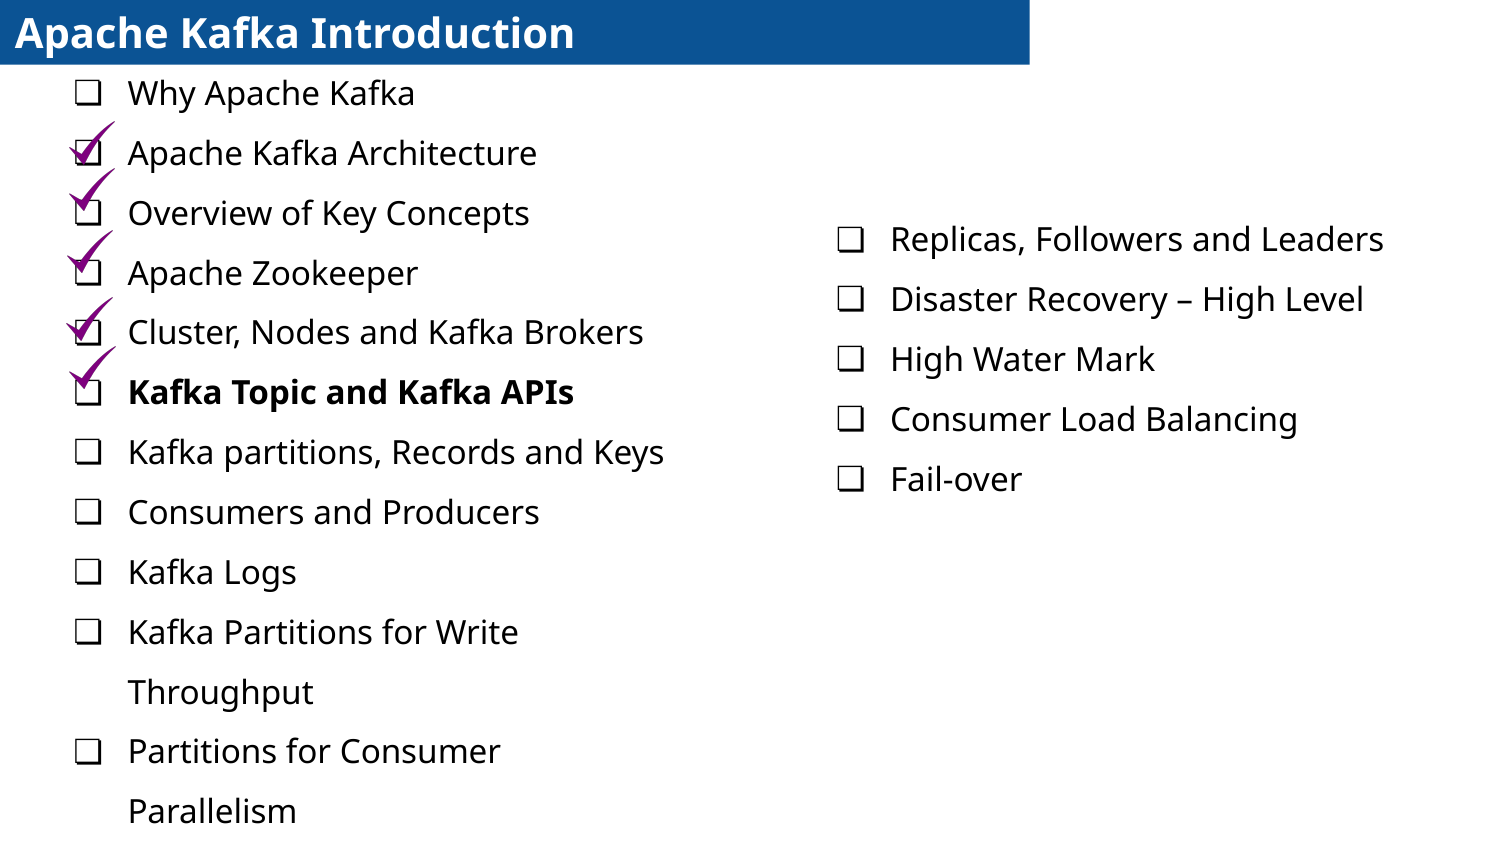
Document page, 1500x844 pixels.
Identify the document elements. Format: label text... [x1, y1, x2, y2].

picture [68, 167, 116, 211]
picture [65, 297, 113, 341]
picture [66, 229, 114, 273]
text_box Apache Kafka Introduction [0, 0, 1030, 65]
picture [69, 346, 116, 390]
text_box Why Apache Kafka Apache Kafka Architecture Overview of Key Concepts Apache Zookeeper Cluster, Nodes and Kafka Brokers Kafka Topic and Kafka APIs Kafka partitions, Records and Keys Consumers and Producers Kafka Logs Kafka Partitions for Write Throughput Partitions for Consumer Parallelism [37, 335, 690, 772]
text_box Replicas, Followers and Leaders Disaster Recovery – High Level High Water Mark Consumer Load Balancing Fail-over [799, 271, 1452, 709]
picture [68, 121, 116, 165]
